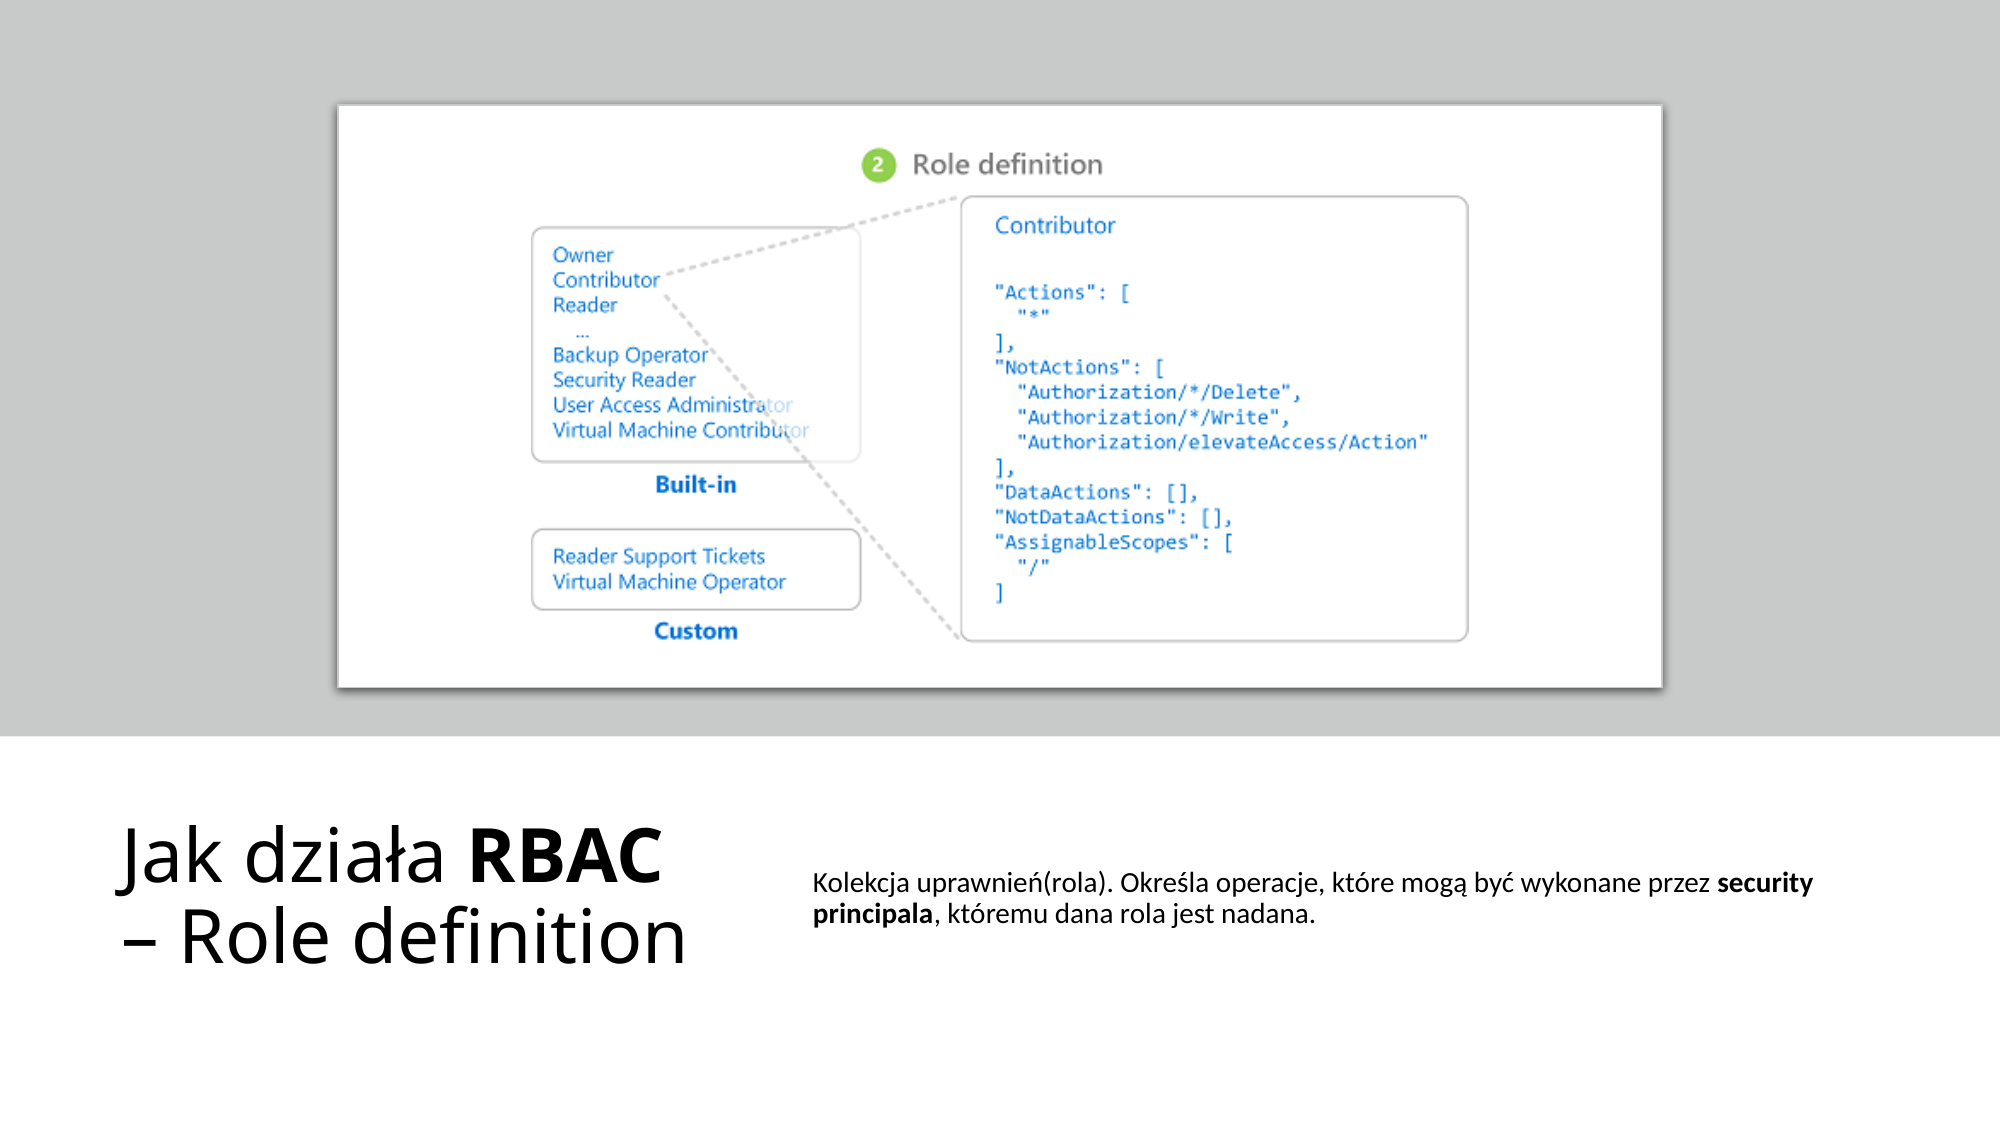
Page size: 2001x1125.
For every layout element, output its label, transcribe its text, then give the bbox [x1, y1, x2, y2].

title Jak działa RBAC – Role definition [106, 767, 711, 1031]
text_box [337, 104, 1663, 688]
list Kolekcja uprawnień(rola). Określa operacje, które mogą być wykonane przez security principala, któremu dana rola jest nadana. [797, 767, 1893, 1031]
text_box [0, 0, 2000, 737]
picture [530, 136, 1469, 657]
